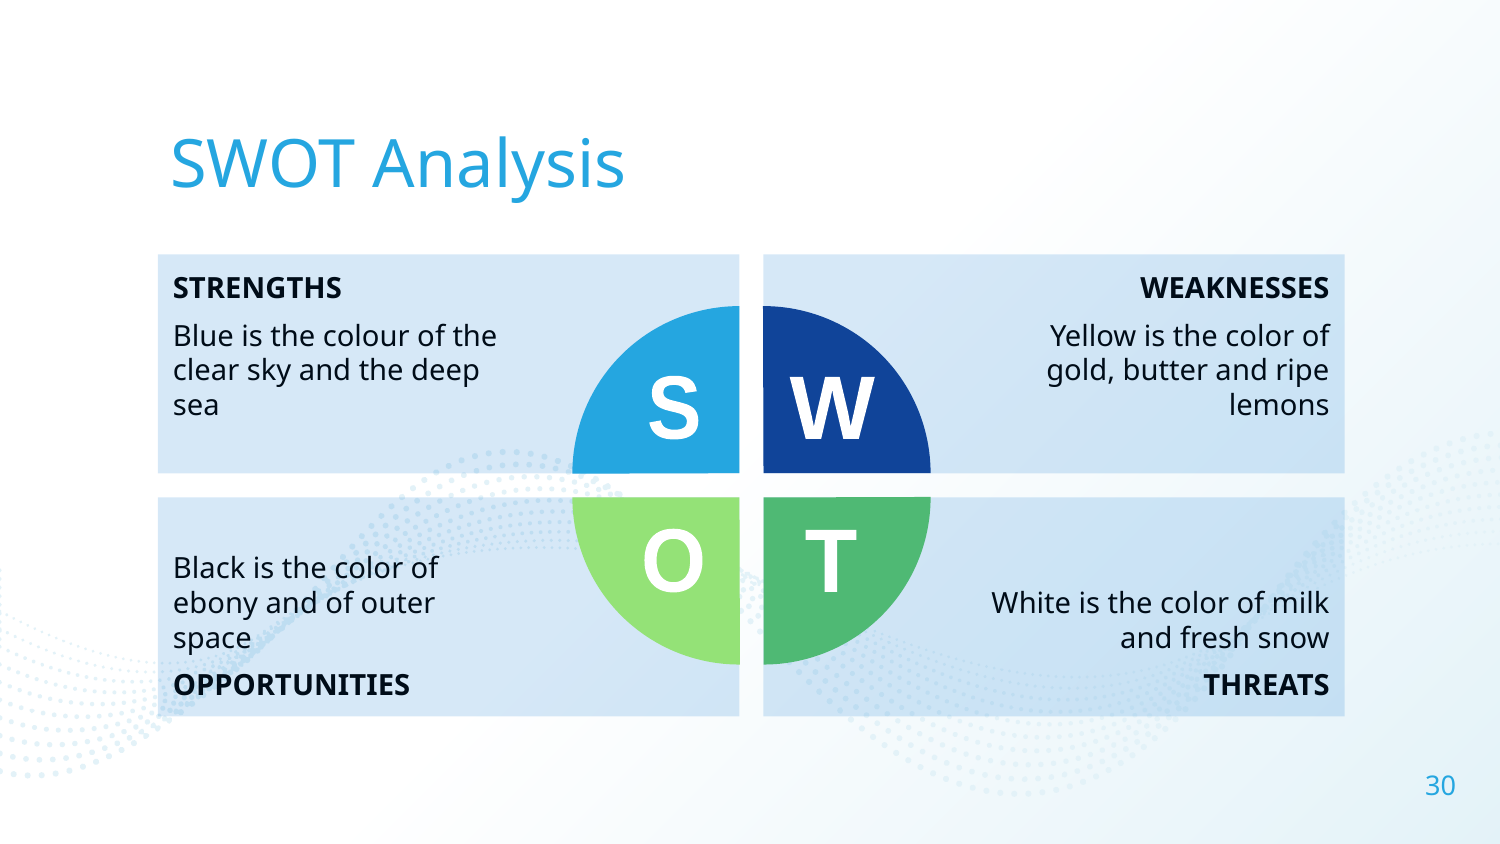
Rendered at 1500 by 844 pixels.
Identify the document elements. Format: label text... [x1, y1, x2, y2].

slide_number ‹#› [1366, 754, 1457, 819]
text_box WEAKNESSES Yellow is the color of gold, butter and ripe lemons [763, 254, 1345, 474]
text_box Black is the color of ebony and of outer space OPPORTUNITIES [157, 497, 740, 717]
text_box [763, 496, 931, 665]
text_box STRENGTHS Blue is the colour of the clear sky and the deep sea [157, 254, 740, 474]
text_box [572, 306, 740, 474]
text_box [762, 306, 931, 474]
title SWOT Analysis [170, 137, 1330, 203]
text_box [572, 497, 740, 665]
text_box White is the color of milk and fresh snow THREATS [763, 497, 1345, 717]
